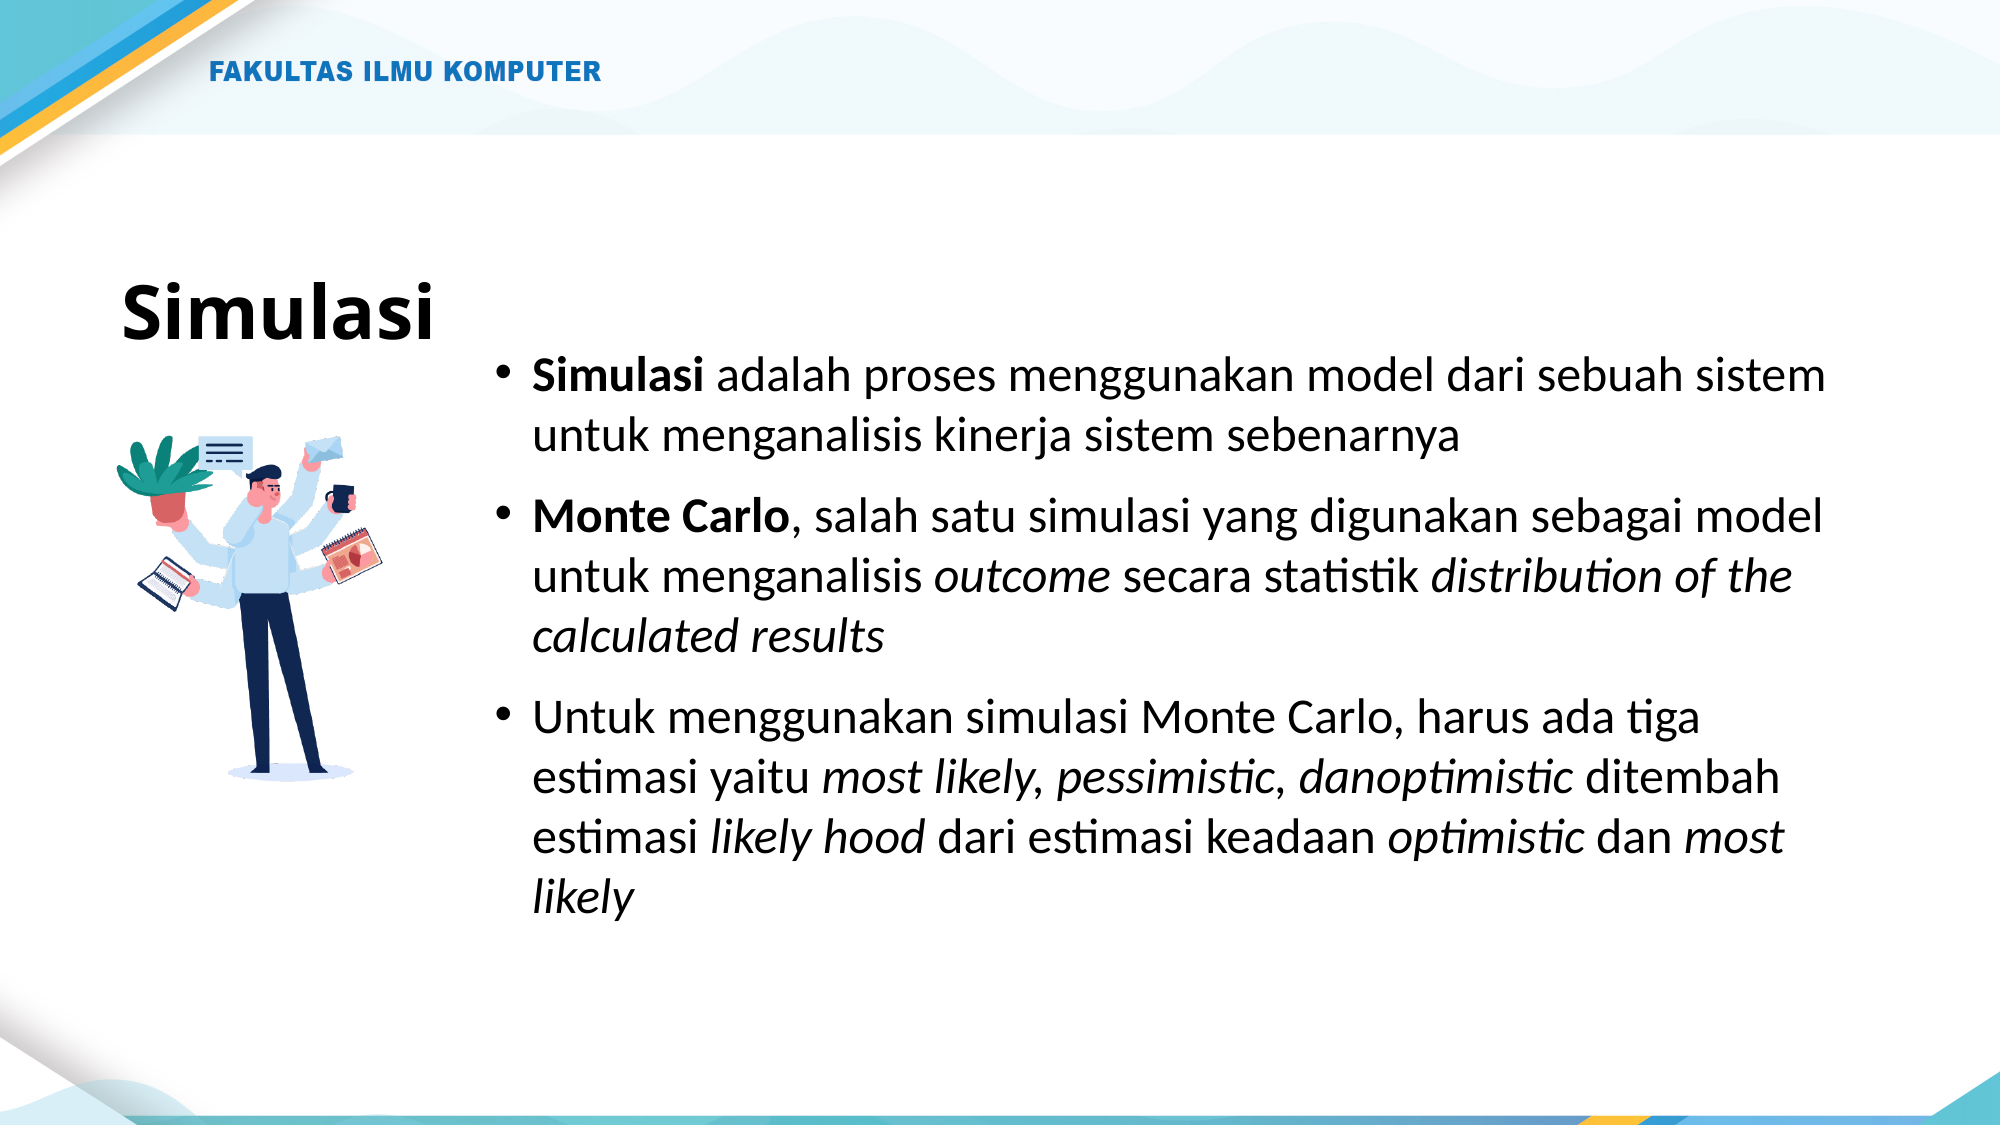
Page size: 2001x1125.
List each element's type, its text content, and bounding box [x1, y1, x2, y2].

text_box Simulasi adalah proses menggunakan model dari sebuah sistem untuk menganalisis kinerja sistem sebenarnya Monte Carlo, salah satu simulasi yang digunakan sebagai model untuk menganalisis outcome secara statistik distribution of the calculated results Untuk menggunakan simulasi Monte Carlo, harus ada tiga estimasi yaitu most likely, pessimistic, danoptimistic ditembah estimasi likely hood dari estimasi keadaan optimistic dan most likely [479, 253, 1874, 1083]
text_box Simulasi [105, 250, 522, 380]
picture [0, 0, 2000, 1125]
